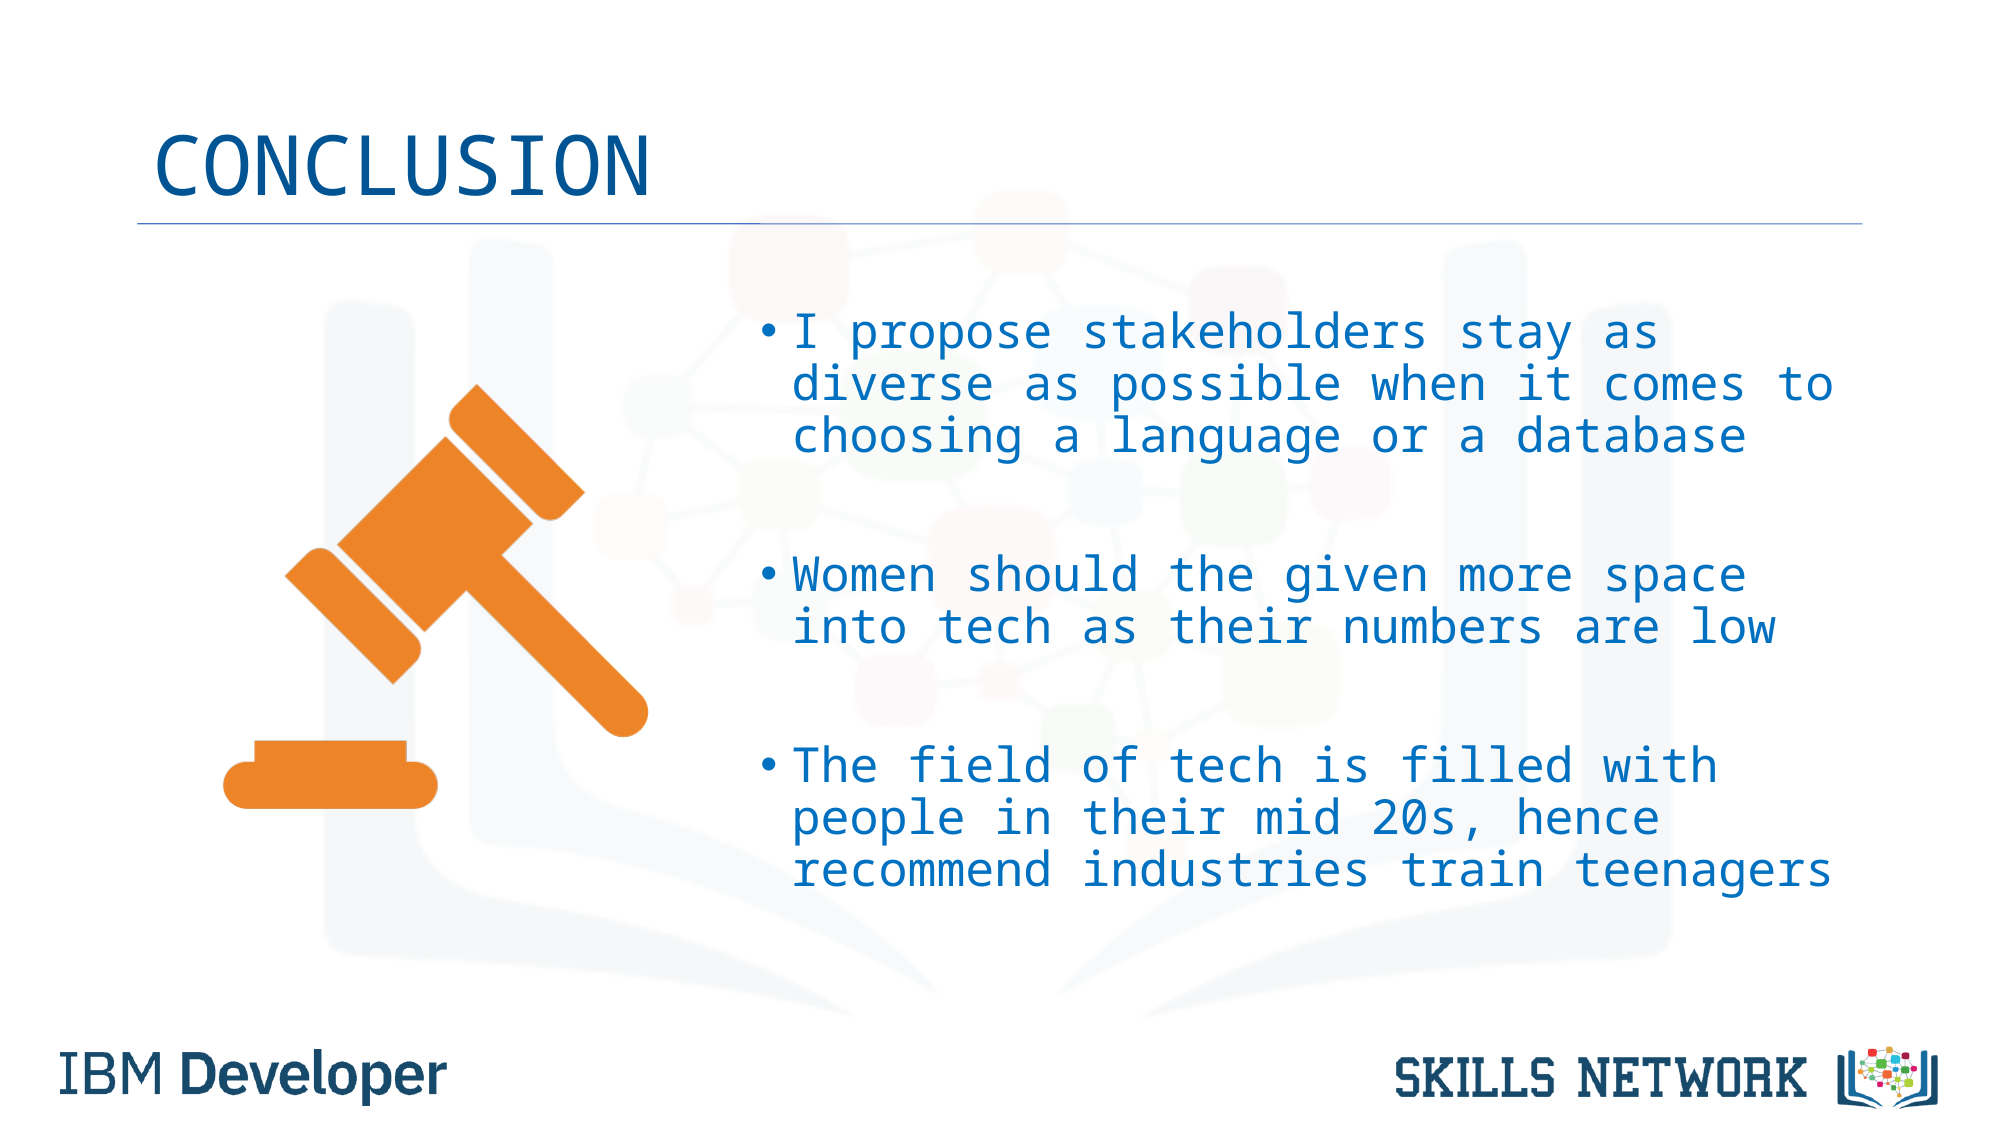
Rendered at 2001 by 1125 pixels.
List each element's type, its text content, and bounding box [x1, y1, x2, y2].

title CONCLUSION [137, 59, 1863, 278]
picture [1390, 1045, 1945, 1111]
picture [55, 1045, 459, 1108]
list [184, 346, 686, 848]
list I propose stakeholders stay as diverse as possible when it comes to choosing a language or a database Women should the given more space into tech as their numbers are low The field of tech is filled with people in their mid 20s, hence recommend industries train teenagers [745, 299, 1863, 1014]
